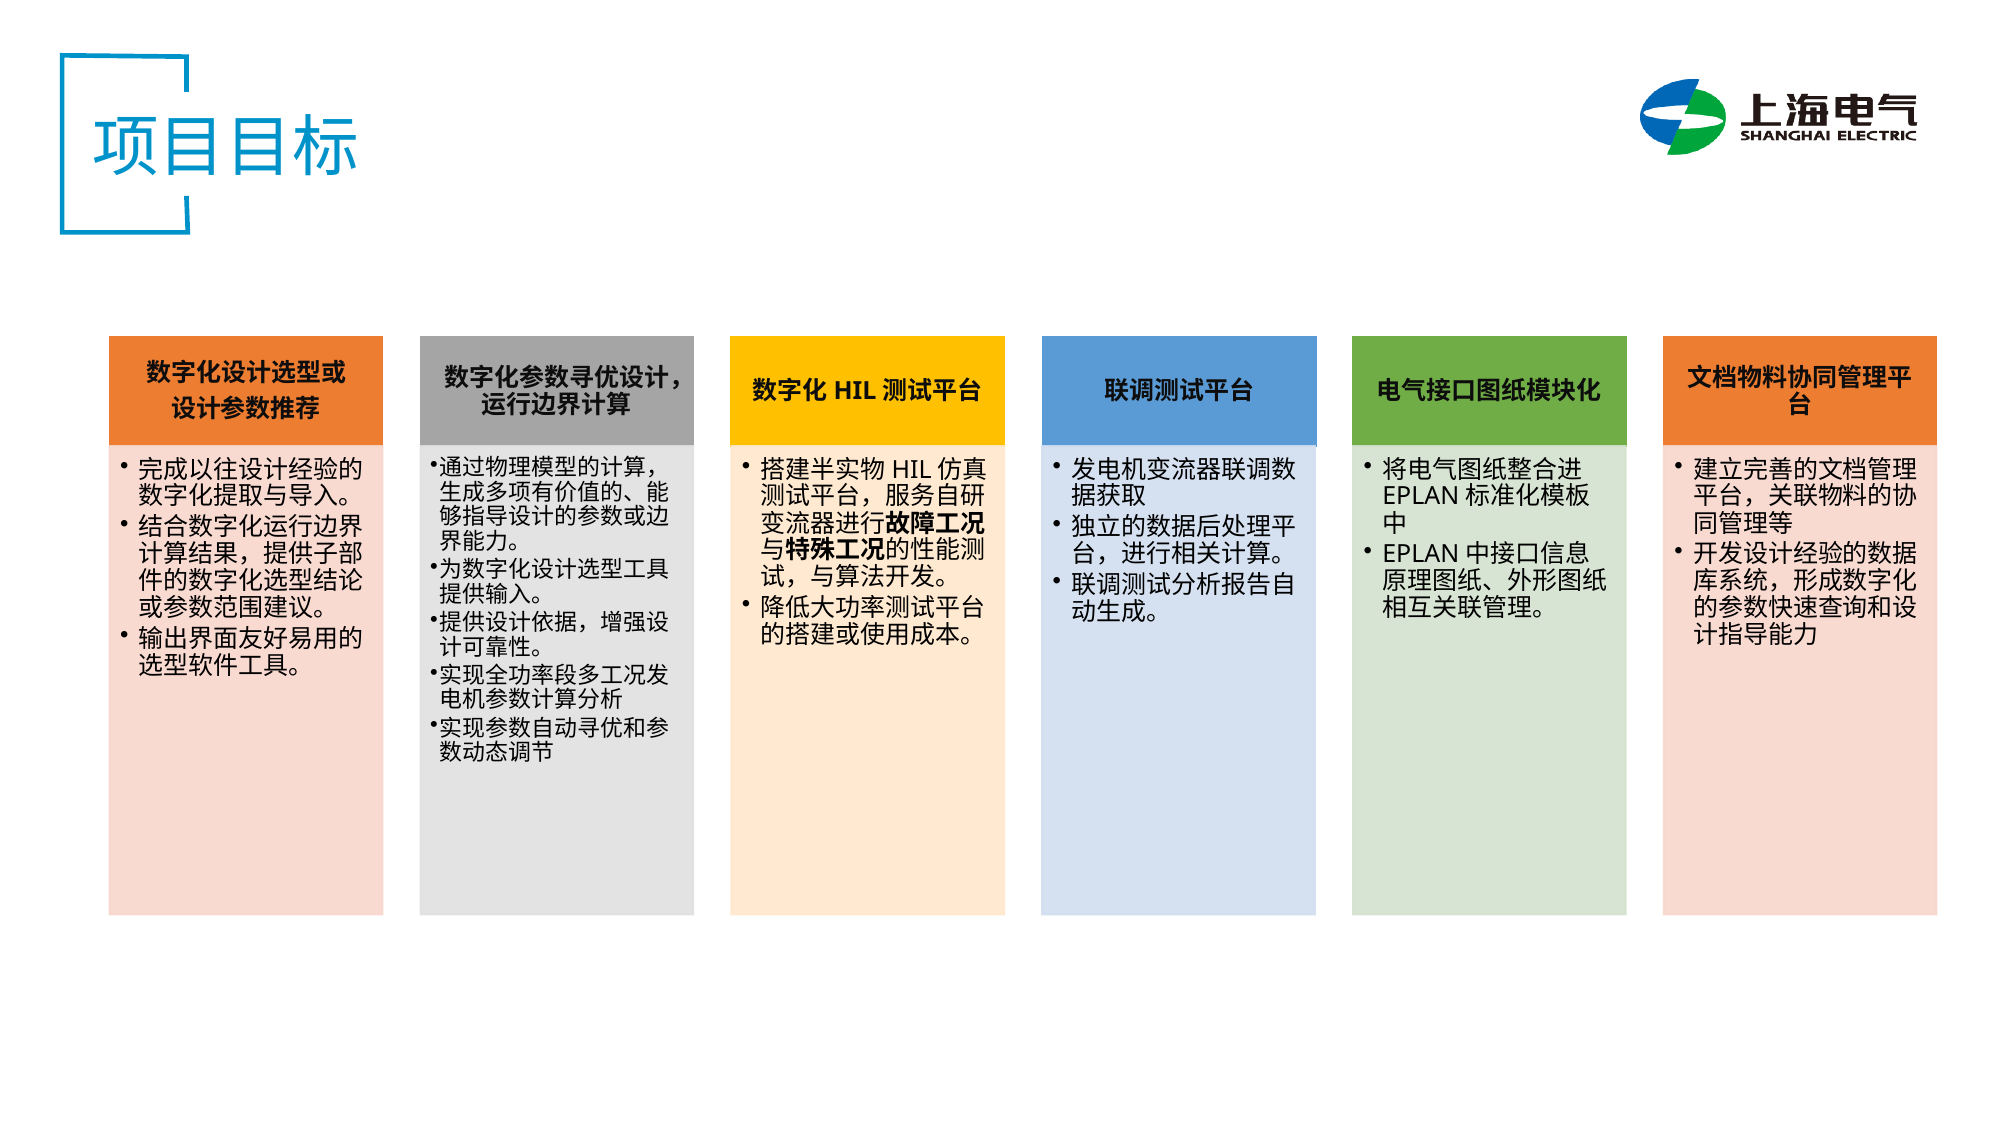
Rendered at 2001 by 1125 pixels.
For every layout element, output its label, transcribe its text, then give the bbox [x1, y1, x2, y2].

text_box 项目目标 [77, 95, 1541, 191]
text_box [109, 167, 1937, 1085]
picture [1640, 76, 1925, 157]
